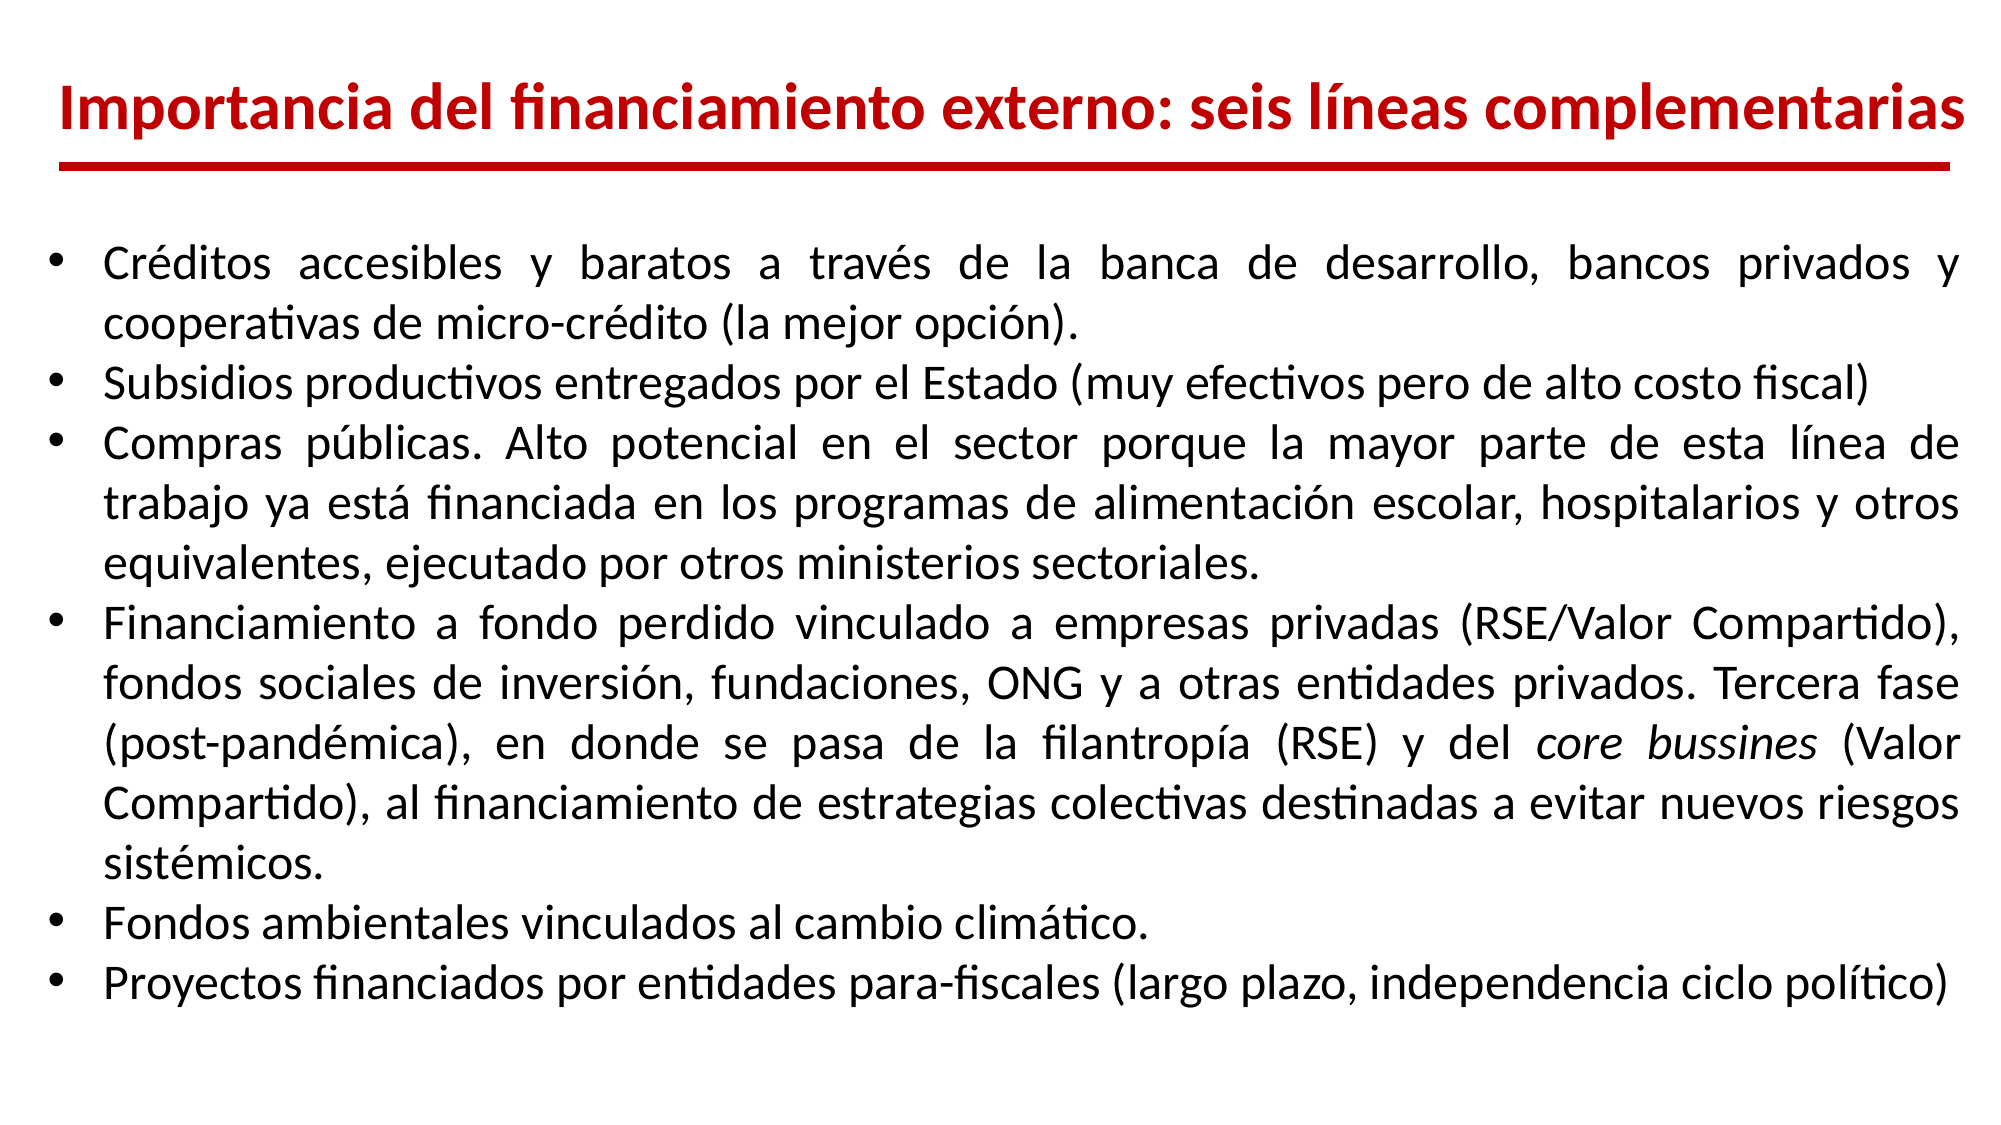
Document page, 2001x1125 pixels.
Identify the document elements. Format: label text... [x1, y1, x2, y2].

text_box Importancia del financiamiento externo: seis líneas complementarias [29, 55, 1984, 231]
text_box Créditos accesibles y baratos a través de la banca de desarrollo, bancos privados y cooperativas de micro-crédito (la mejor opción). Subsidios productivos entregados por el Estado (muy efectivos pero de alto costo fiscal) Compras públicas. Alto potencial en el sector porque la mayor parte de esta línea de trabajo ya está financiada en los programas de alimentación escolar, hospitalarios y otros equivalentes, ejecutado por otros ministerios sectoriales. Financiamiento a fondo perdido vinculado a empresas privadas (RSE/Valor Compartido), fondos sociales de inversión, fundaciones, ONG y a otras entidades privados. Tercera fase (post-pandémica), en donde se pasa de la filantropía (RSE) y del core bussines (Valor Compartido), al financiamiento de estrategias colectivas destinadas a evitar nuevos riesgos sistémicos. Fondos ambientales vinculados al cambio climático. Proyectos financiados por entidades para-fiscales (largo plazo, independencia ciclo político) [33, 221, 1977, 1077]
